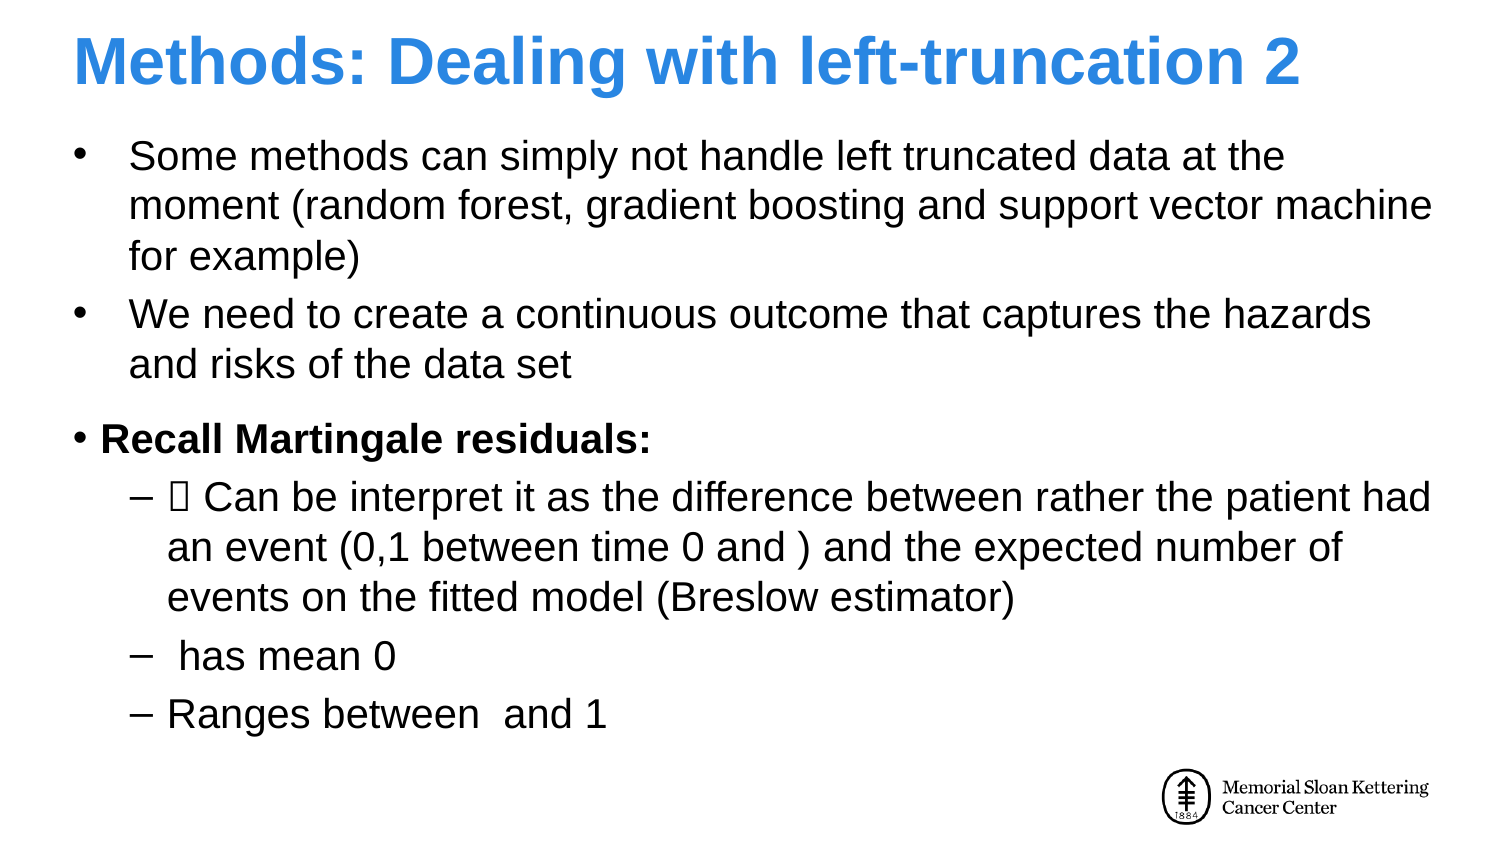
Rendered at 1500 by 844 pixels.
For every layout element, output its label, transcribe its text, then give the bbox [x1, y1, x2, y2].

title Methods: Dealing with left-truncation 2 [58, 10, 1460, 96]
